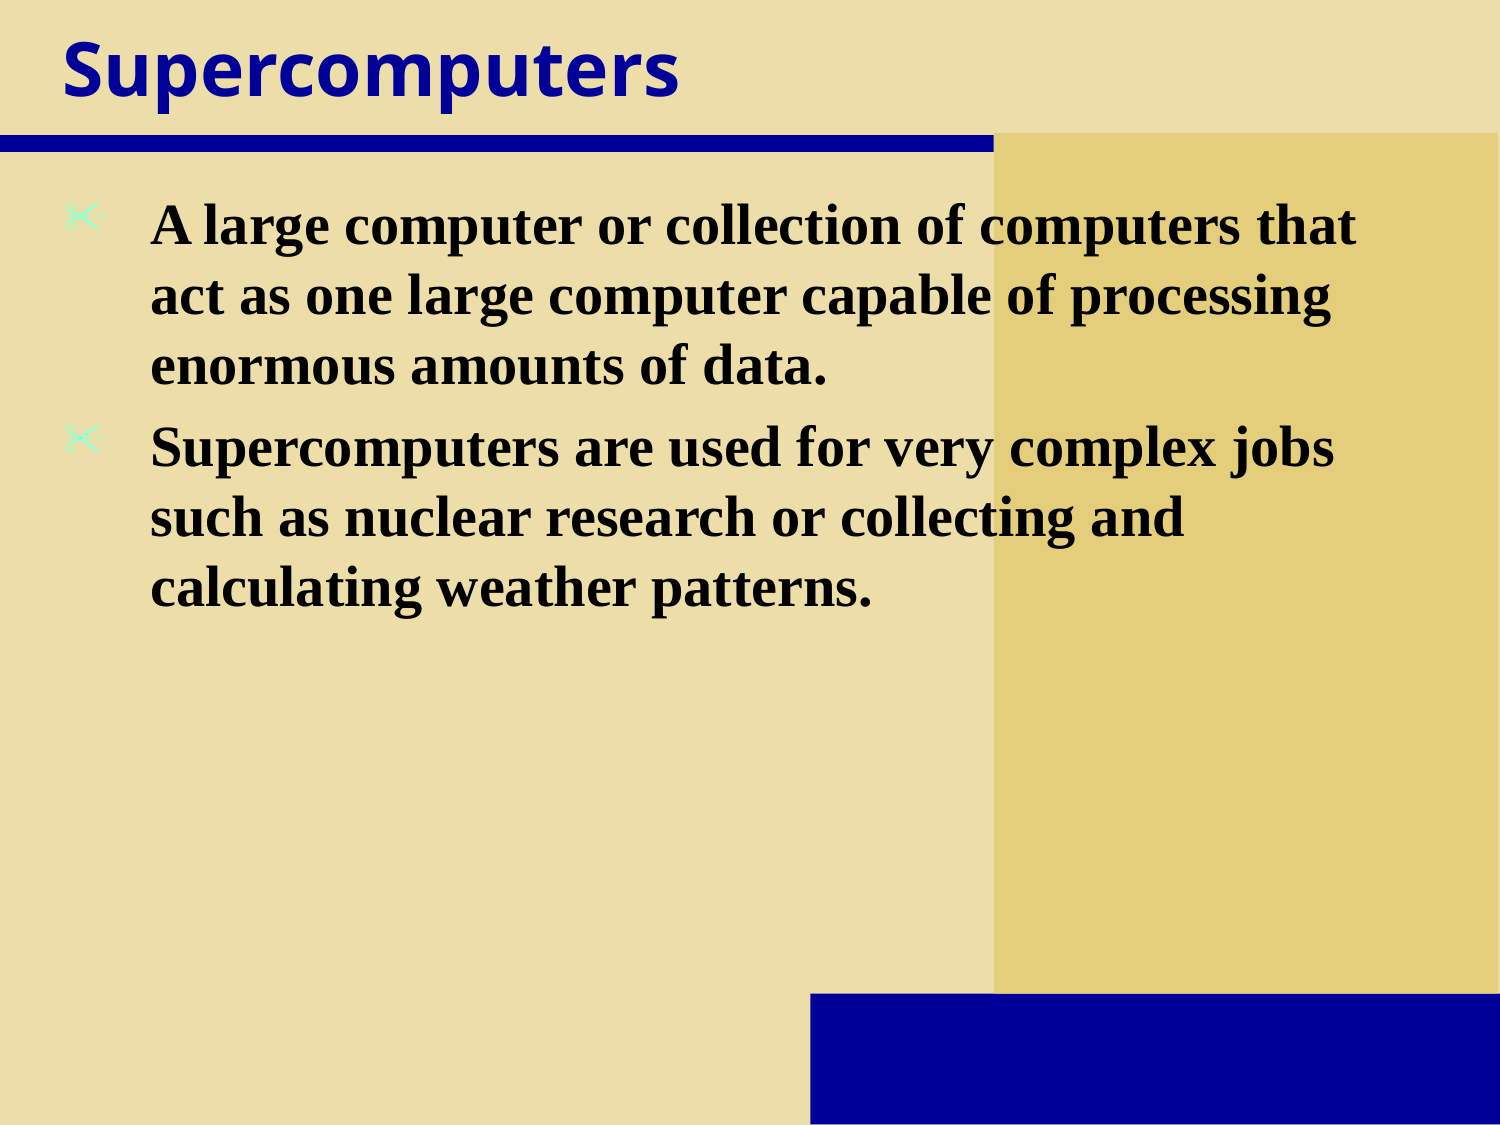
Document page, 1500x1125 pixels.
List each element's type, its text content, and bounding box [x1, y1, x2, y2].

list A large computer or collection of computers that act as one large computer capable of processing enormous amounts of data. Supercomputers are used for very complex jobs such as nuclear research or collecting and calculating weather patterns. [47, 178, 1457, 960]
title Supercomputers [47, 0, 1456, 133]
